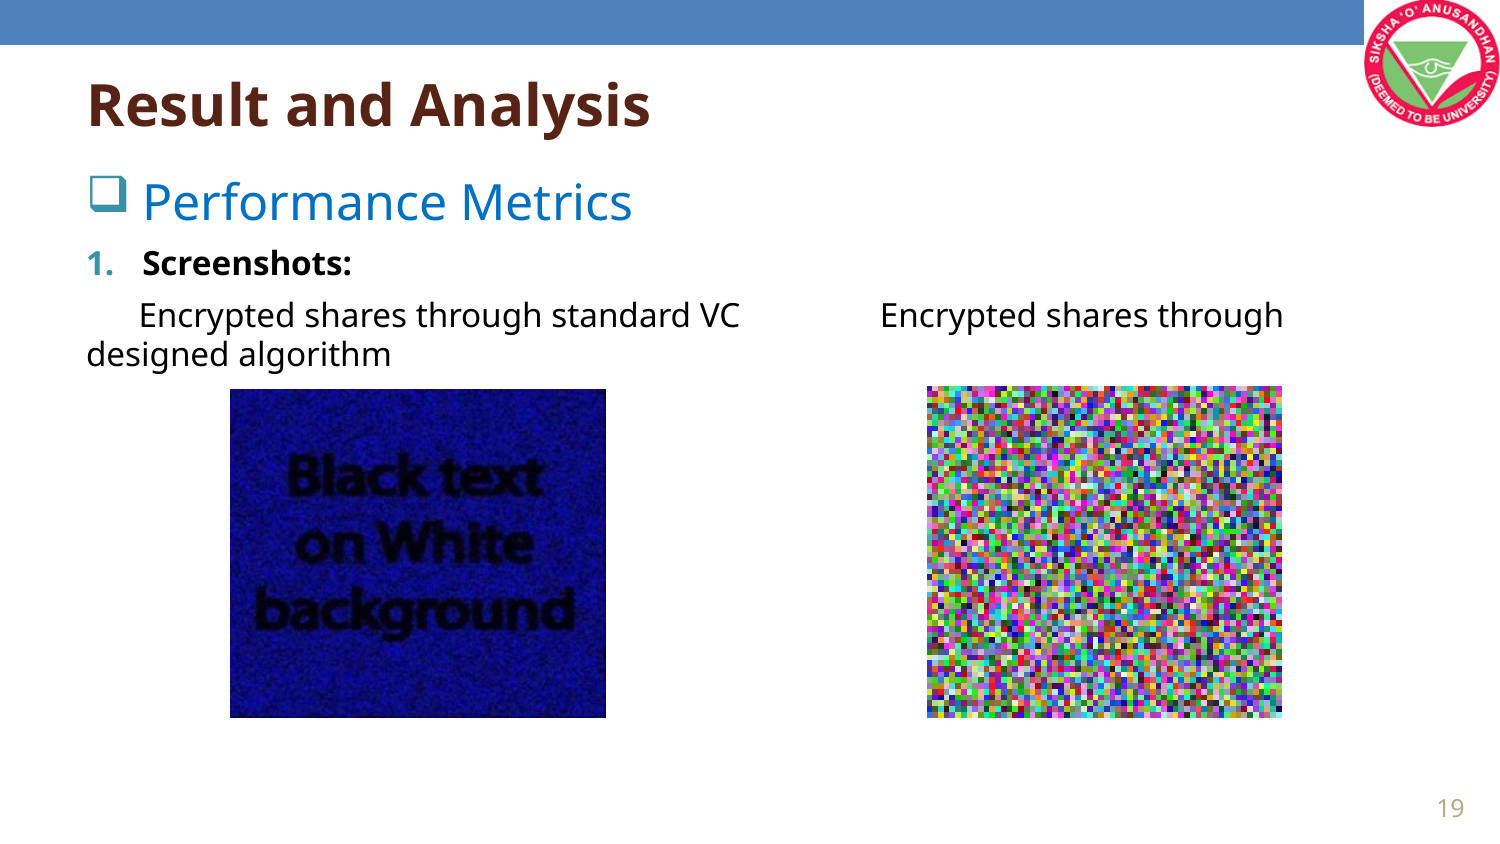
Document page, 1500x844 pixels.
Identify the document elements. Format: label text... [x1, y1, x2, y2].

text_box 19 [1413, 775, 1488, 835]
picture [926, 386, 1282, 719]
picture [229, 389, 606, 719]
text_box Result and Analysis [72, 55, 1433, 151]
picture [1363, 0, 1500, 127]
text_box Performance Metrics Screenshots: Encrypted shares through standard VC Encrypted shares through designed algorithm [71, 163, 1449, 756]
